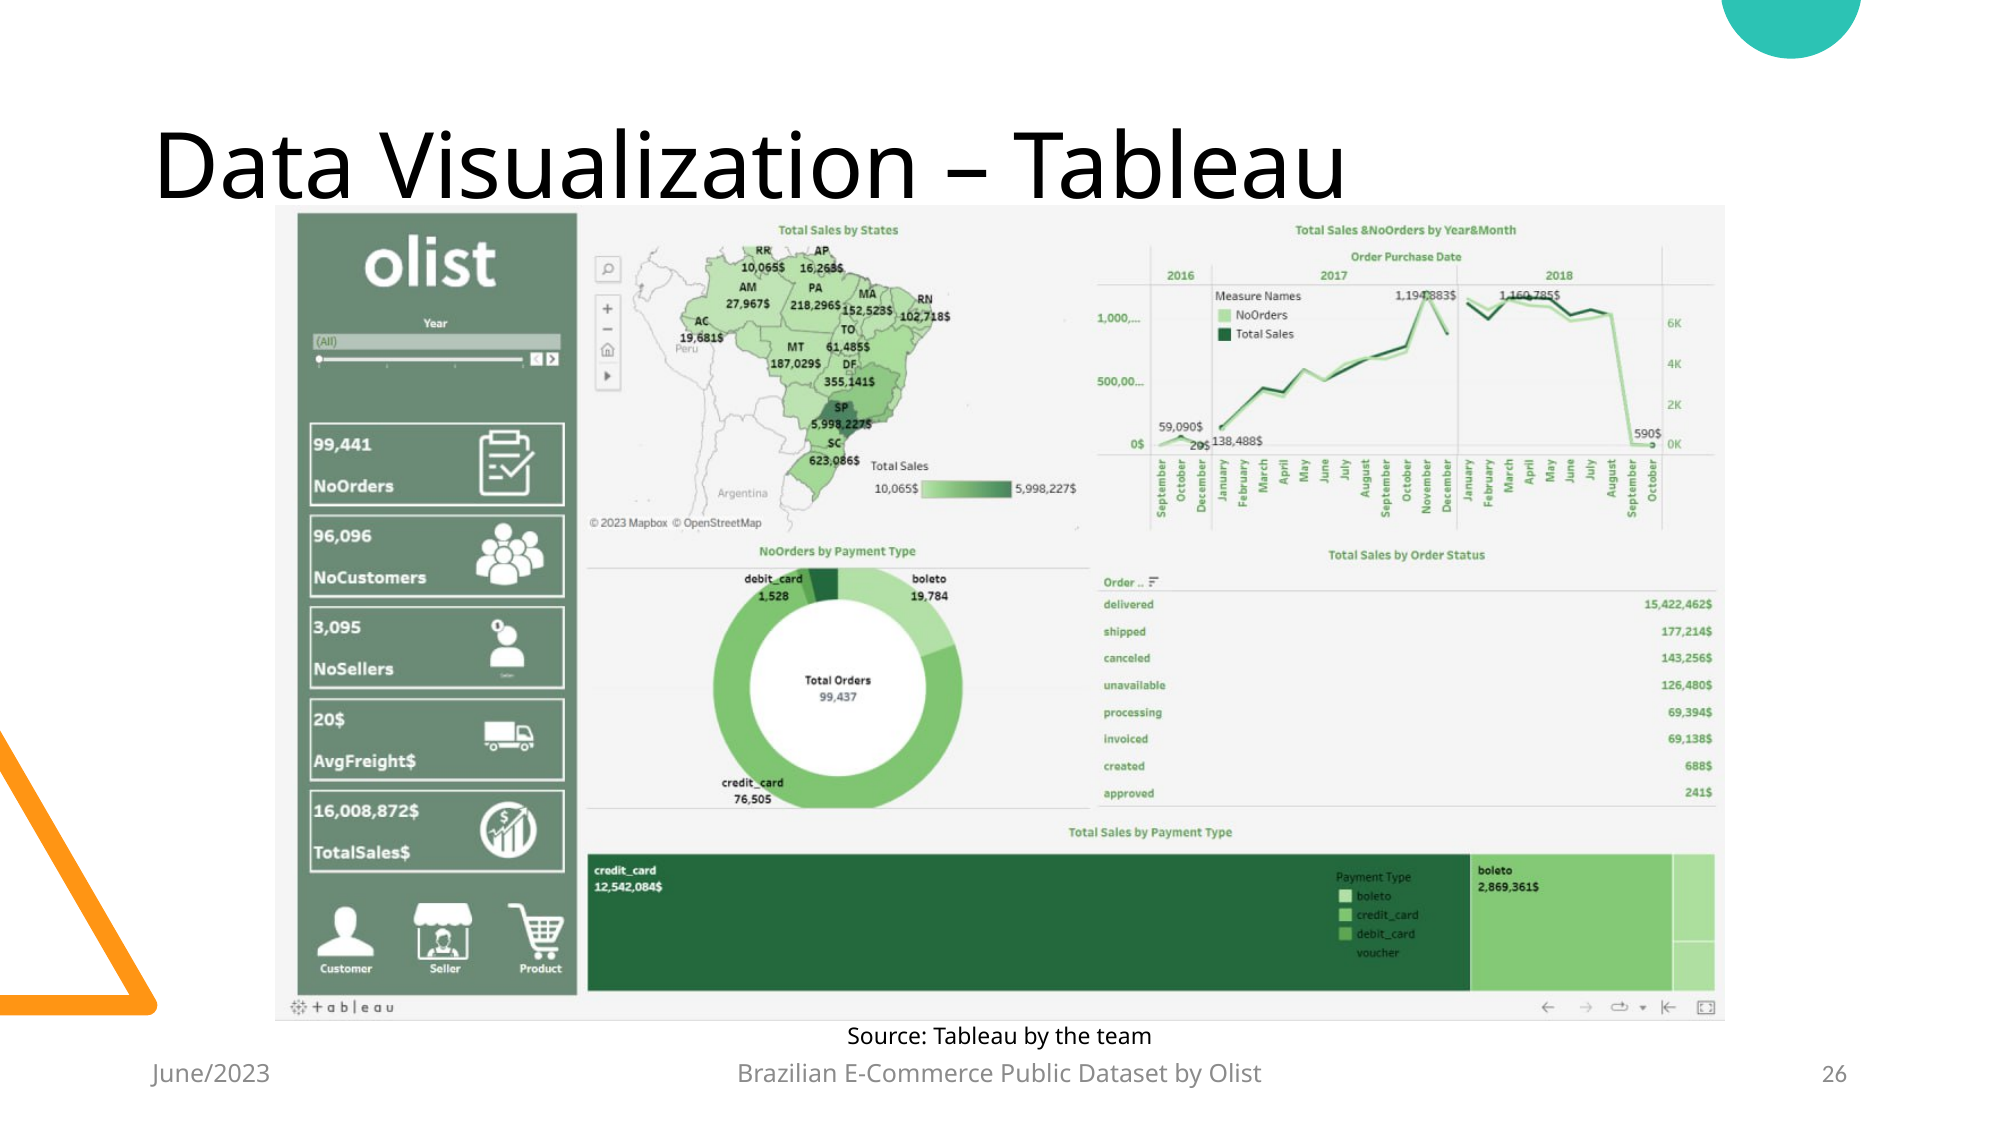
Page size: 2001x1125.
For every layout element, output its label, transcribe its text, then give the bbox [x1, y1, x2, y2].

footer Brazilian E-Commerce Public Dataset by Olist [662, 1057, 1338, 1103]
text_box Source: Tableau by the team [439, 1021, 1561, 1057]
slide_number 26 [1412, 1042, 1863, 1103]
picture [275, 205, 1725, 1021]
title Data Visualization – Tableau [137, 59, 1863, 278]
slide_number June/2023 [137, 1042, 588, 1103]
